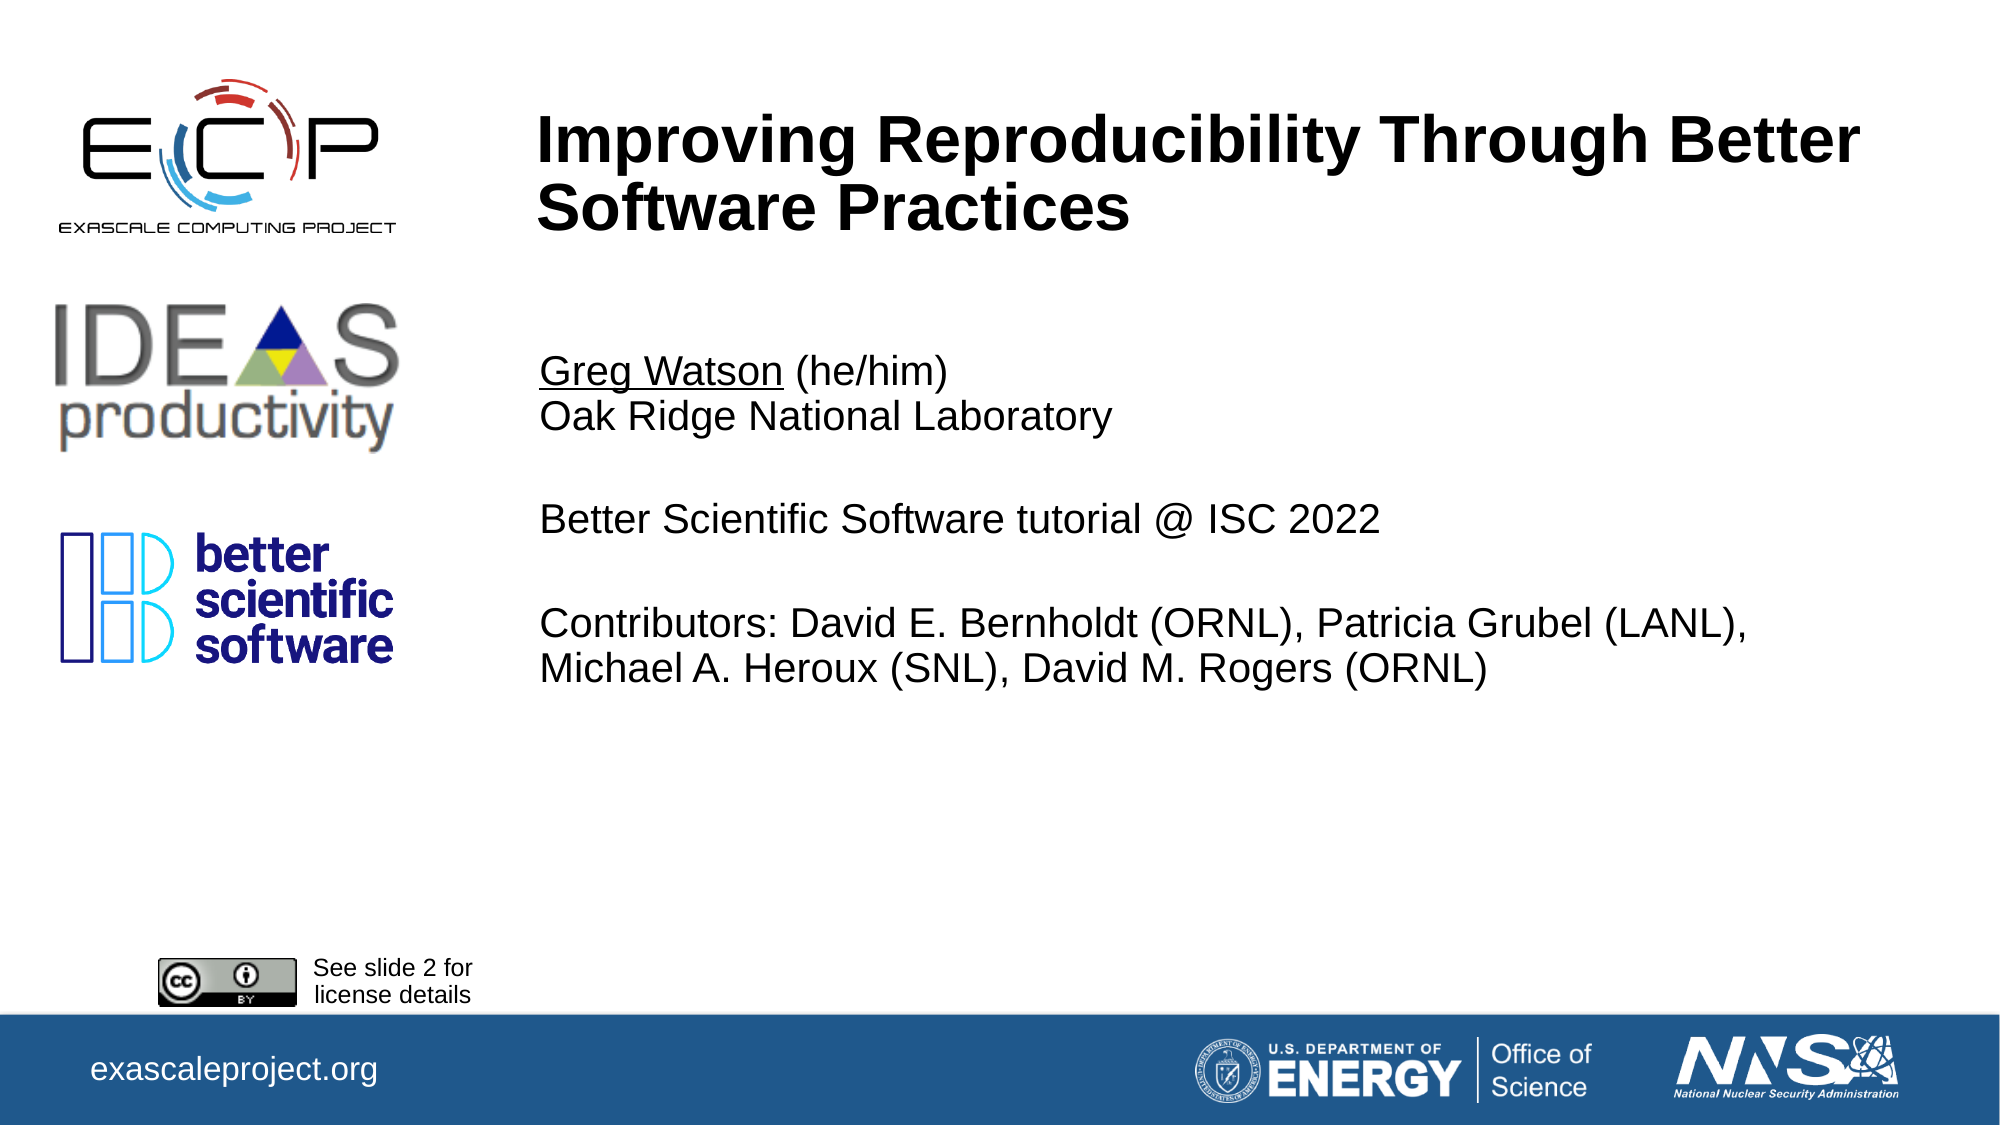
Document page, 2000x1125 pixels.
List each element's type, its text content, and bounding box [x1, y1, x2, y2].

picture [59, 79, 396, 233]
picture [158, 958, 297, 1007]
subtitle Greg Watson (he/him) Oak Ridge National Laboratory Better Scientific Software tutorial @ ISC 2022 Contributors: David E. Bernholdt (ORNL), Patricia Grubel (LANL), Michael A. Heroux (SNL), David M. Rogers (ORNL) [521, 341, 1882, 811]
picture [1195, 1037, 1592, 1103]
title Improving Reproducibility Through Better Software Practices [521, 82, 1882, 252]
picture [54, 303, 401, 454]
picture [54, 523, 401, 672]
picture [1673, 1034, 1899, 1106]
